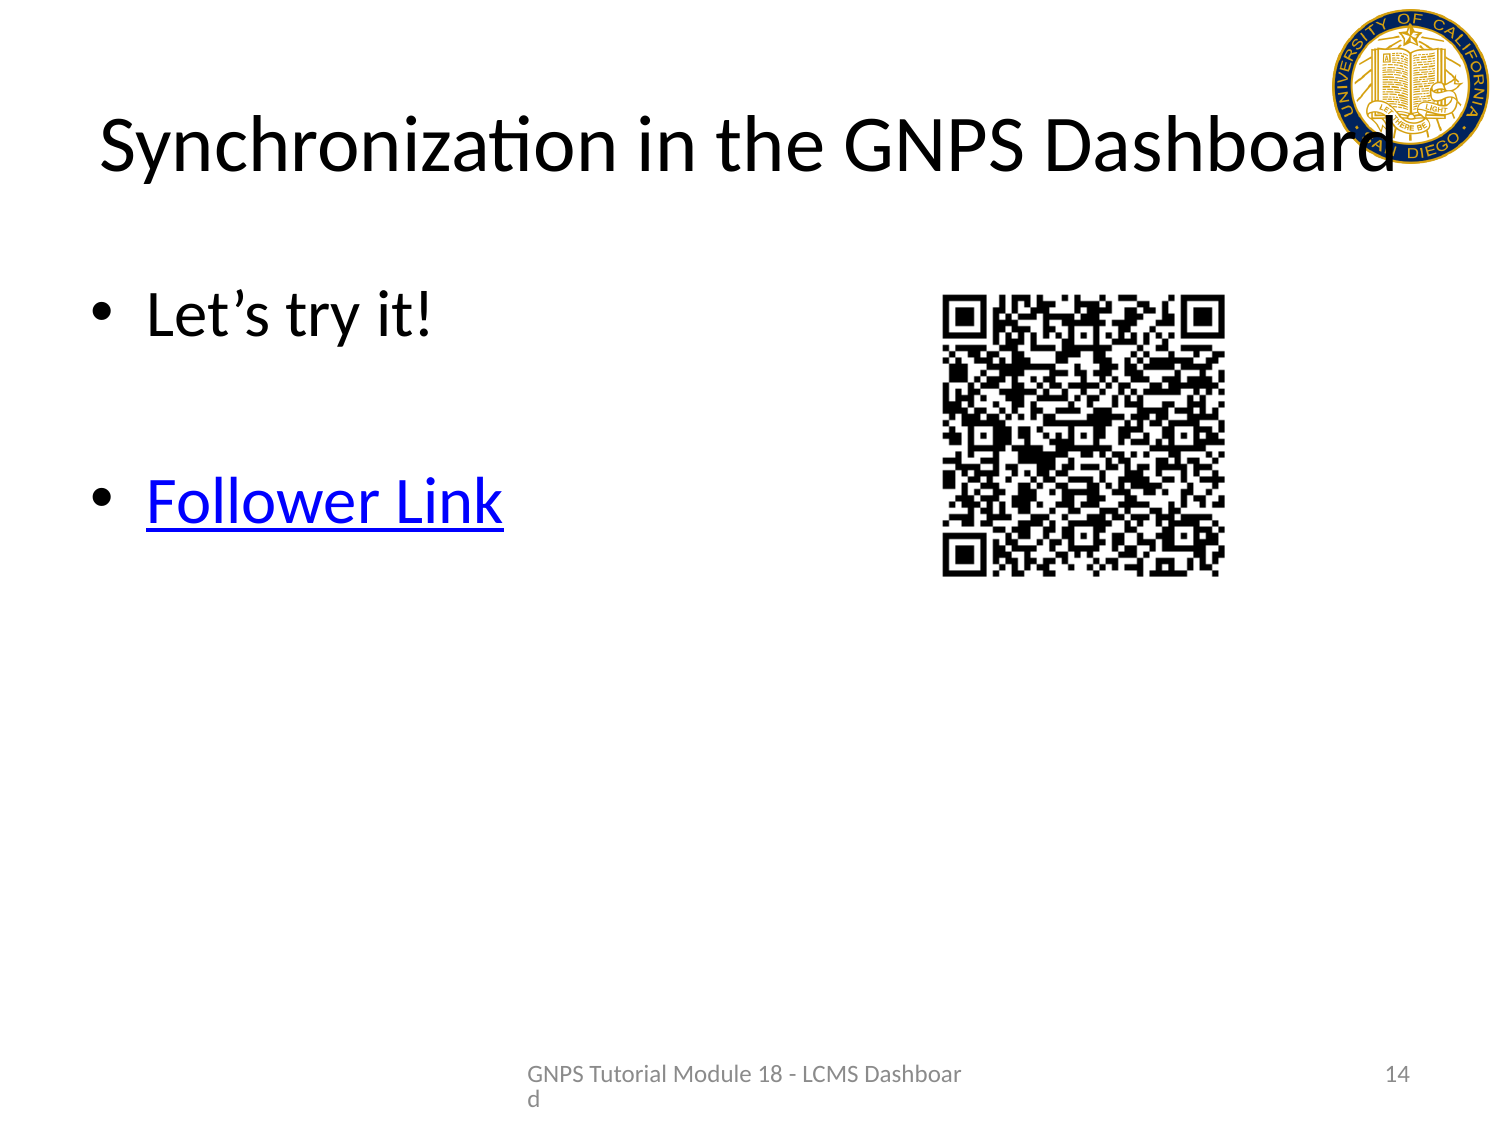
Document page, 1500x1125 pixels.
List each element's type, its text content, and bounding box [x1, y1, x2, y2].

picture [1279, 7, 1500, 165]
list Let’s try it! Follower Link [75, 262, 1425, 1005]
slide_number 14 [1074, 1042, 1425, 1103]
footer GNPS Tutorial Module 18 - LCMS Dashboard [512, 1042, 988, 1103]
title Synchronization in the GNPS Dashboard [75, 45, 1425, 233]
picture [918, 270, 1251, 602]
